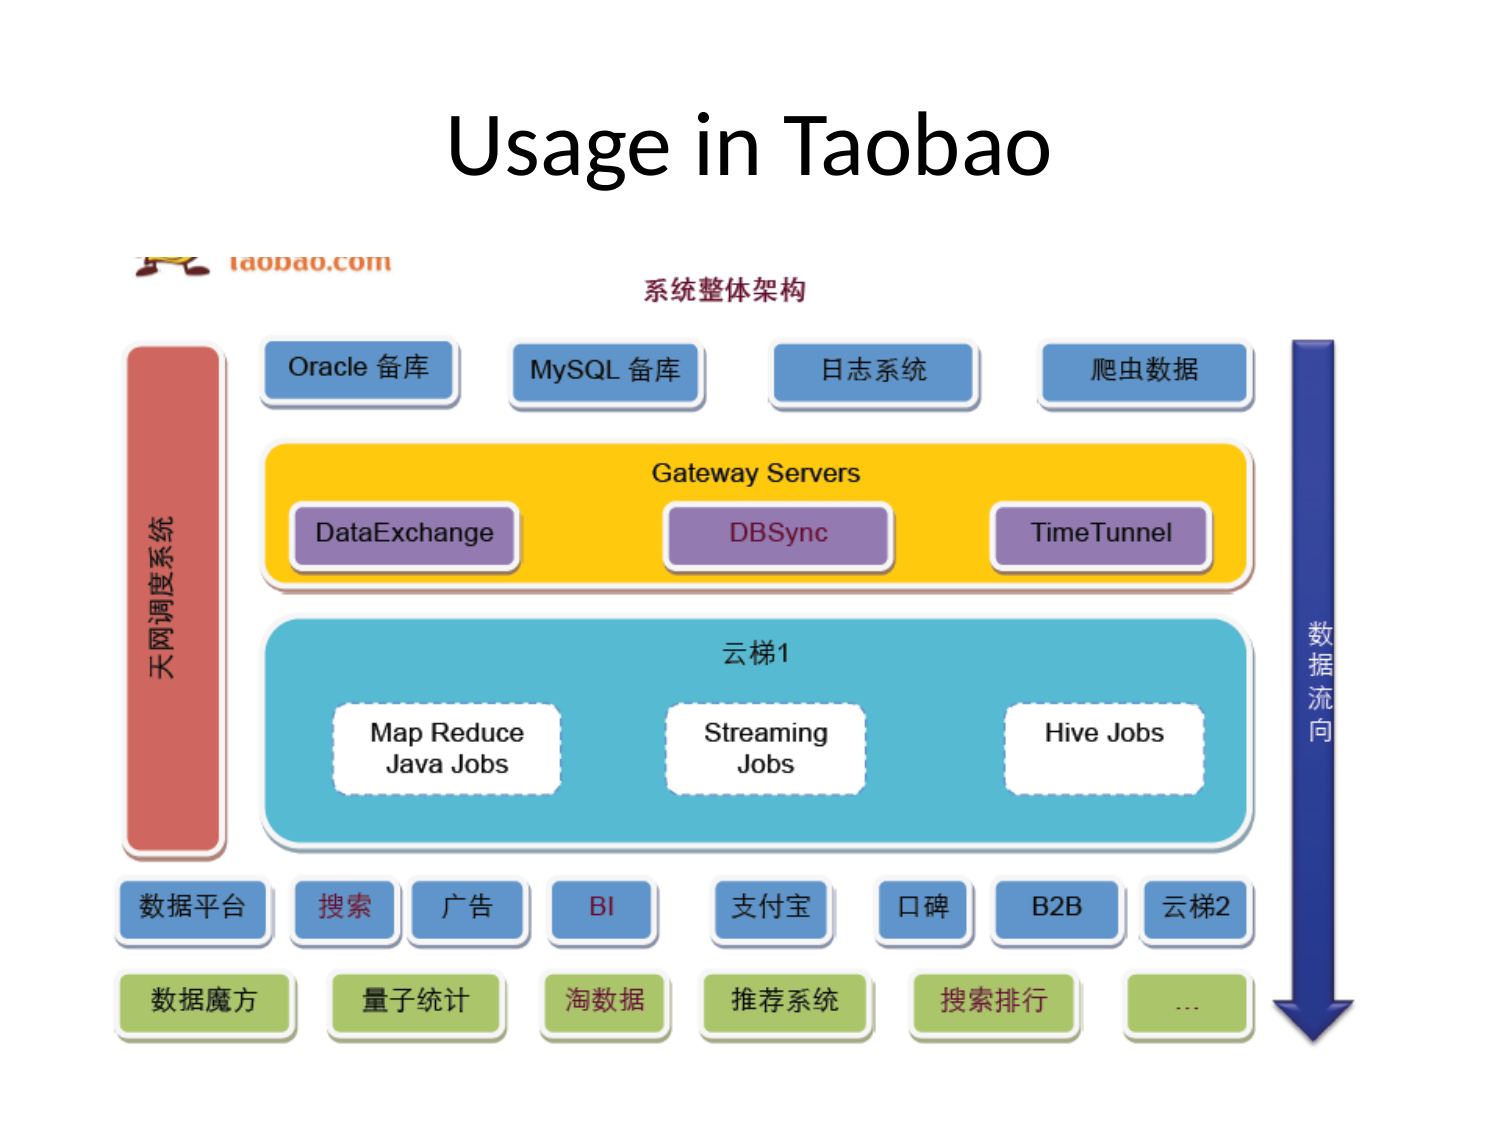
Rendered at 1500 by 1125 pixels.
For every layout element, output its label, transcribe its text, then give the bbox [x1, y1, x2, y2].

title Usage in Taobao [75, 45, 1425, 233]
picture [105, 257, 1389, 1073]
